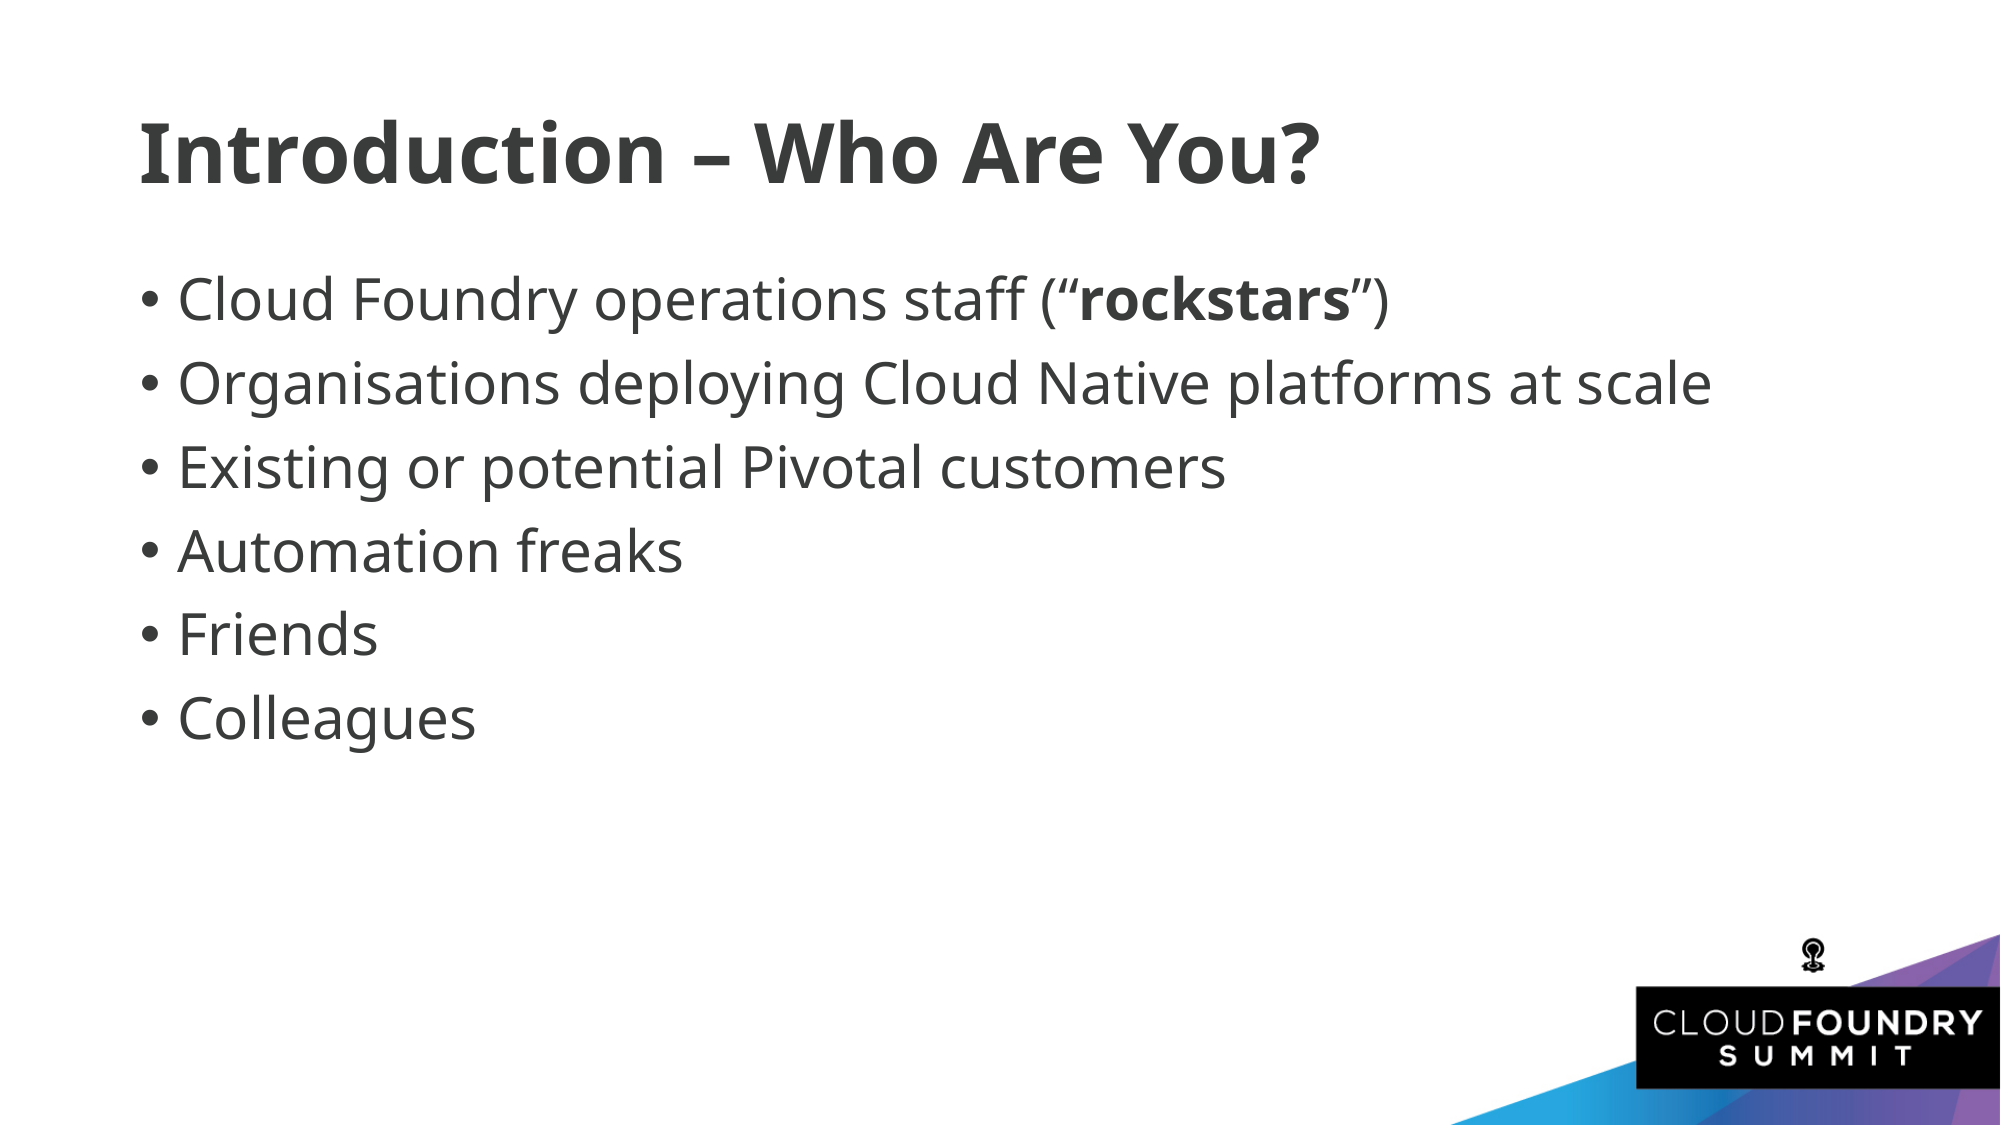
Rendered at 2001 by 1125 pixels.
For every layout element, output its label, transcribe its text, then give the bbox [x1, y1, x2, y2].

list Cloud Foundry operations staff (“rockstars”) Organisations deploying Cloud Native platforms at scale Existing or potential Pivotal customers Automation freaks Friends Colleagues [125, 262, 1875, 990]
picture [0, 0, 2001, 1125]
list Introduction – Who Are You? [125, 104, 1875, 218]
